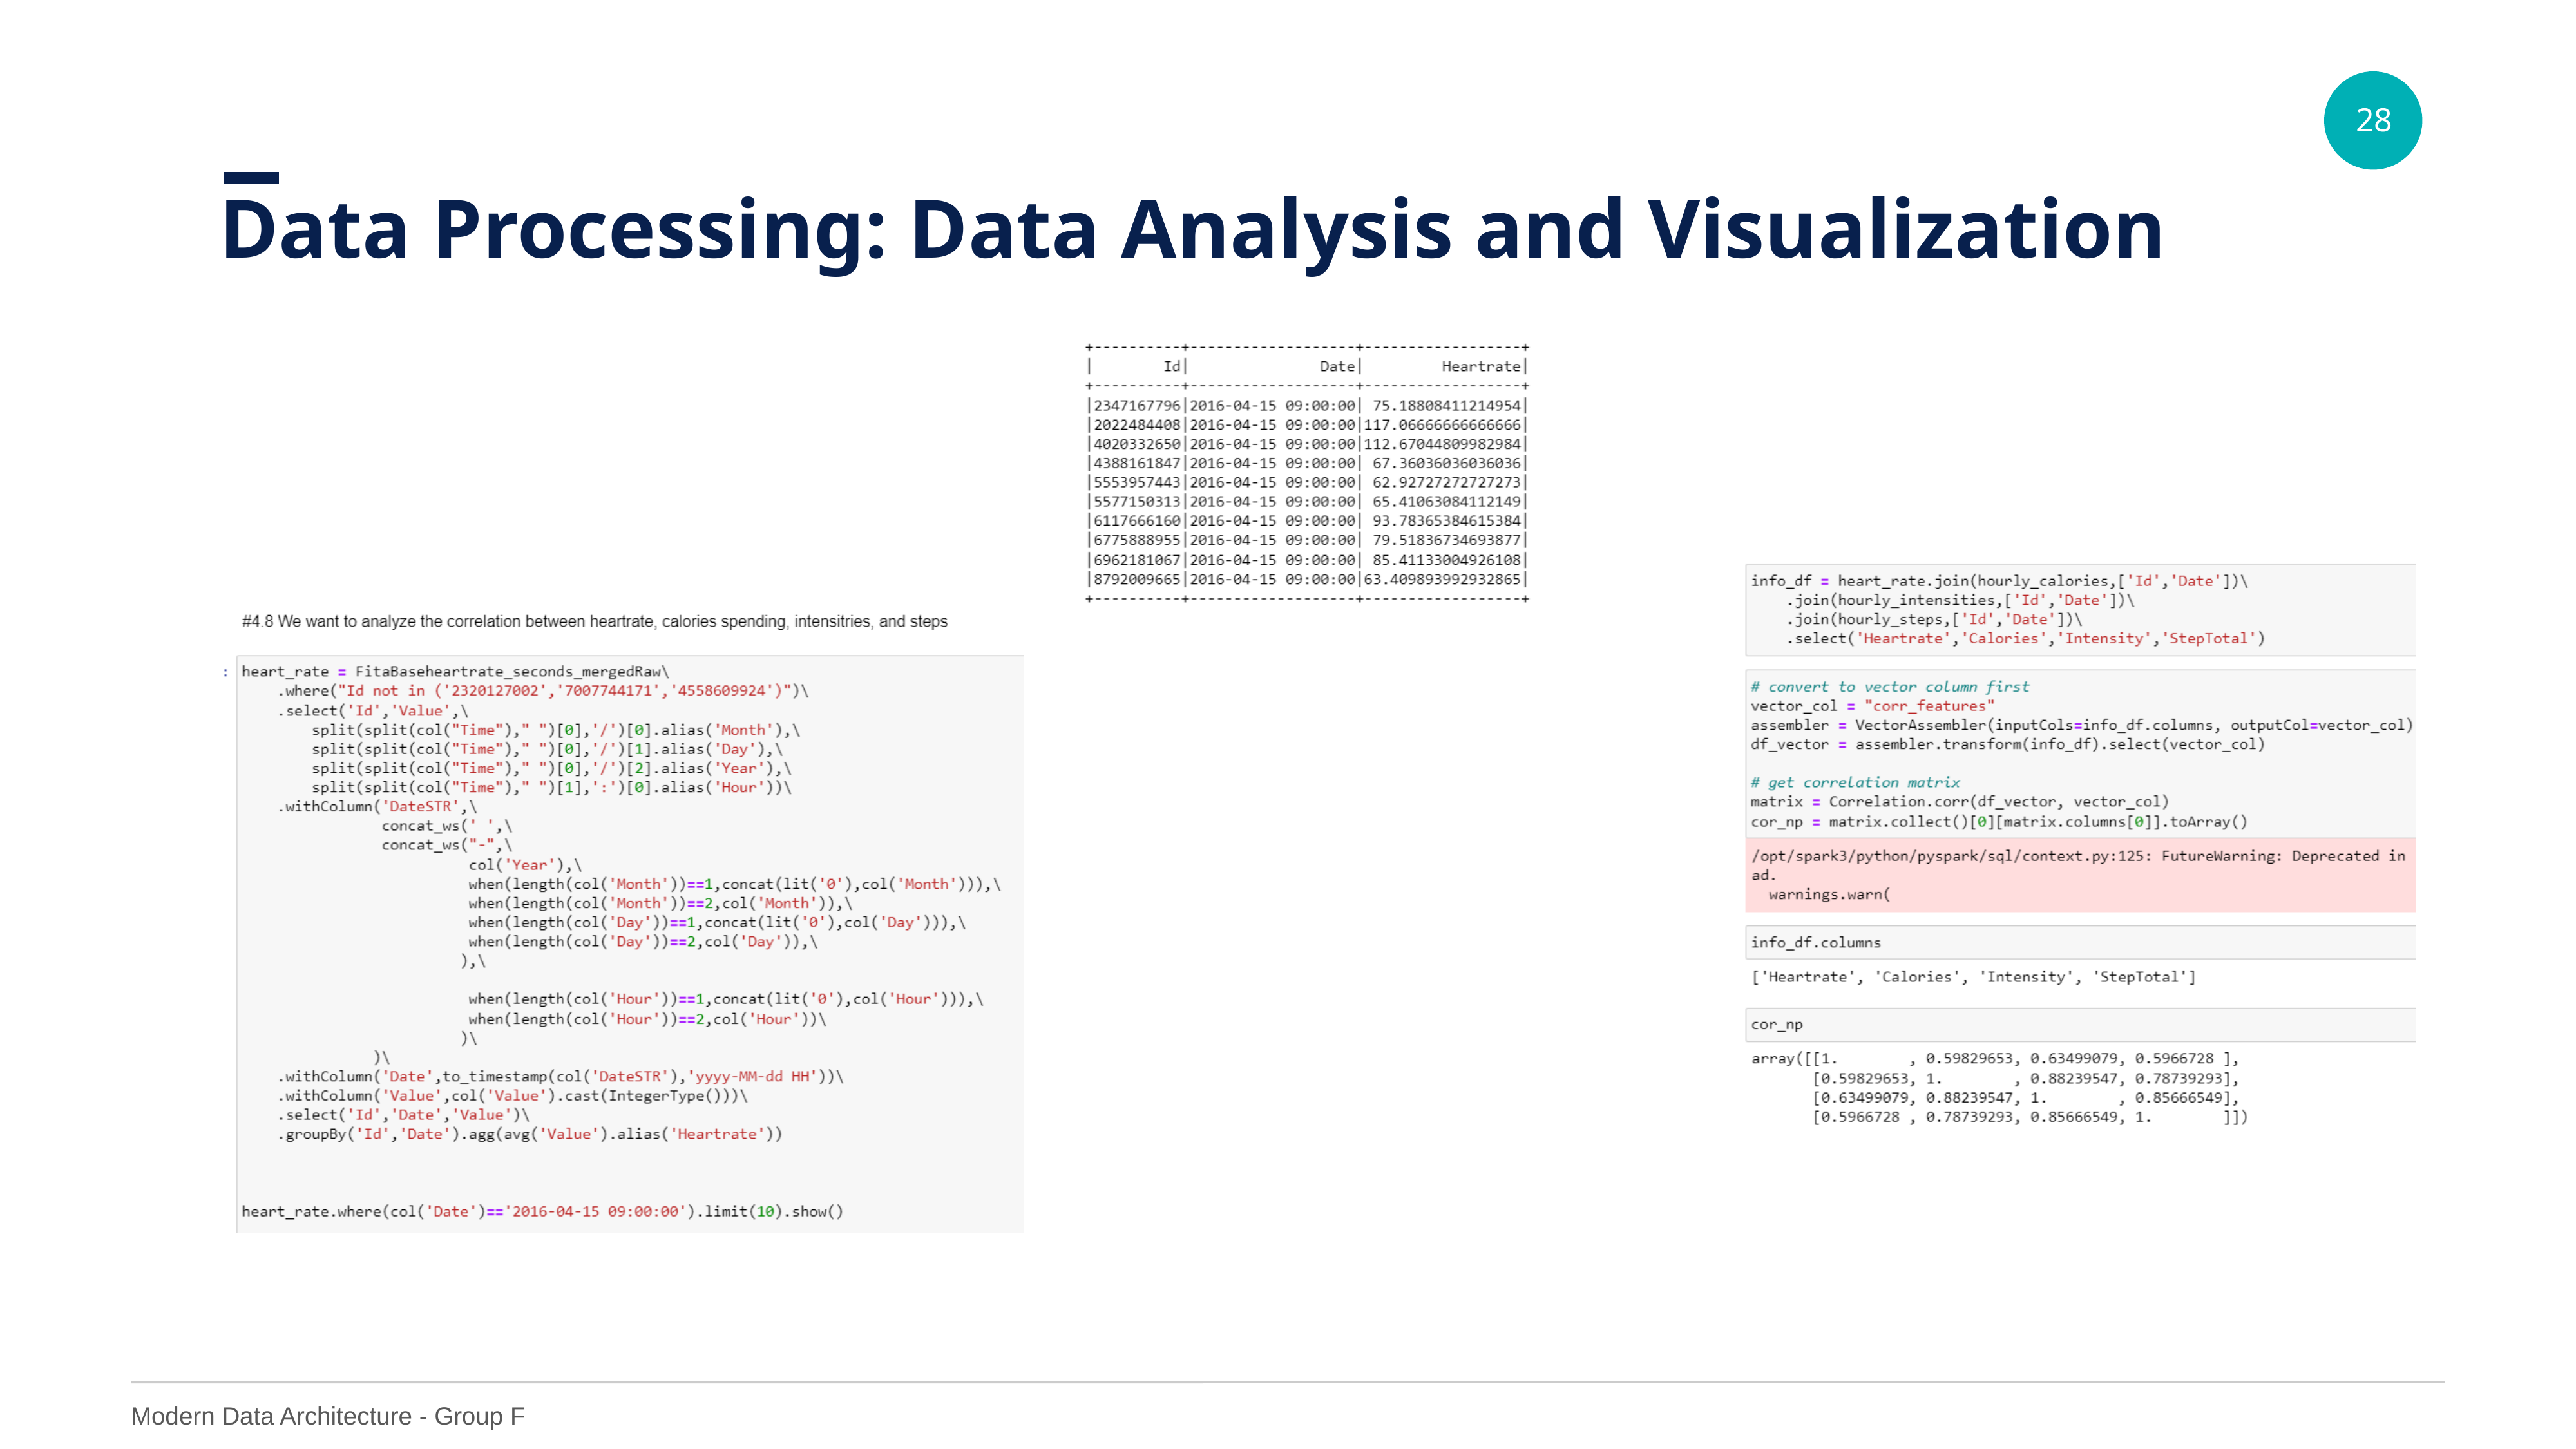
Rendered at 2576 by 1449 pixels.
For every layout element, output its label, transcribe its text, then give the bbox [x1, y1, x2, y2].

picture [1739, 556, 2416, 1145]
picture [224, 606, 1024, 1233]
text_box Data Processing: Data Analysis and Visualization [209, 173, 2271, 279]
text_box [224, 173, 279, 184]
picture [1070, 333, 1539, 607]
